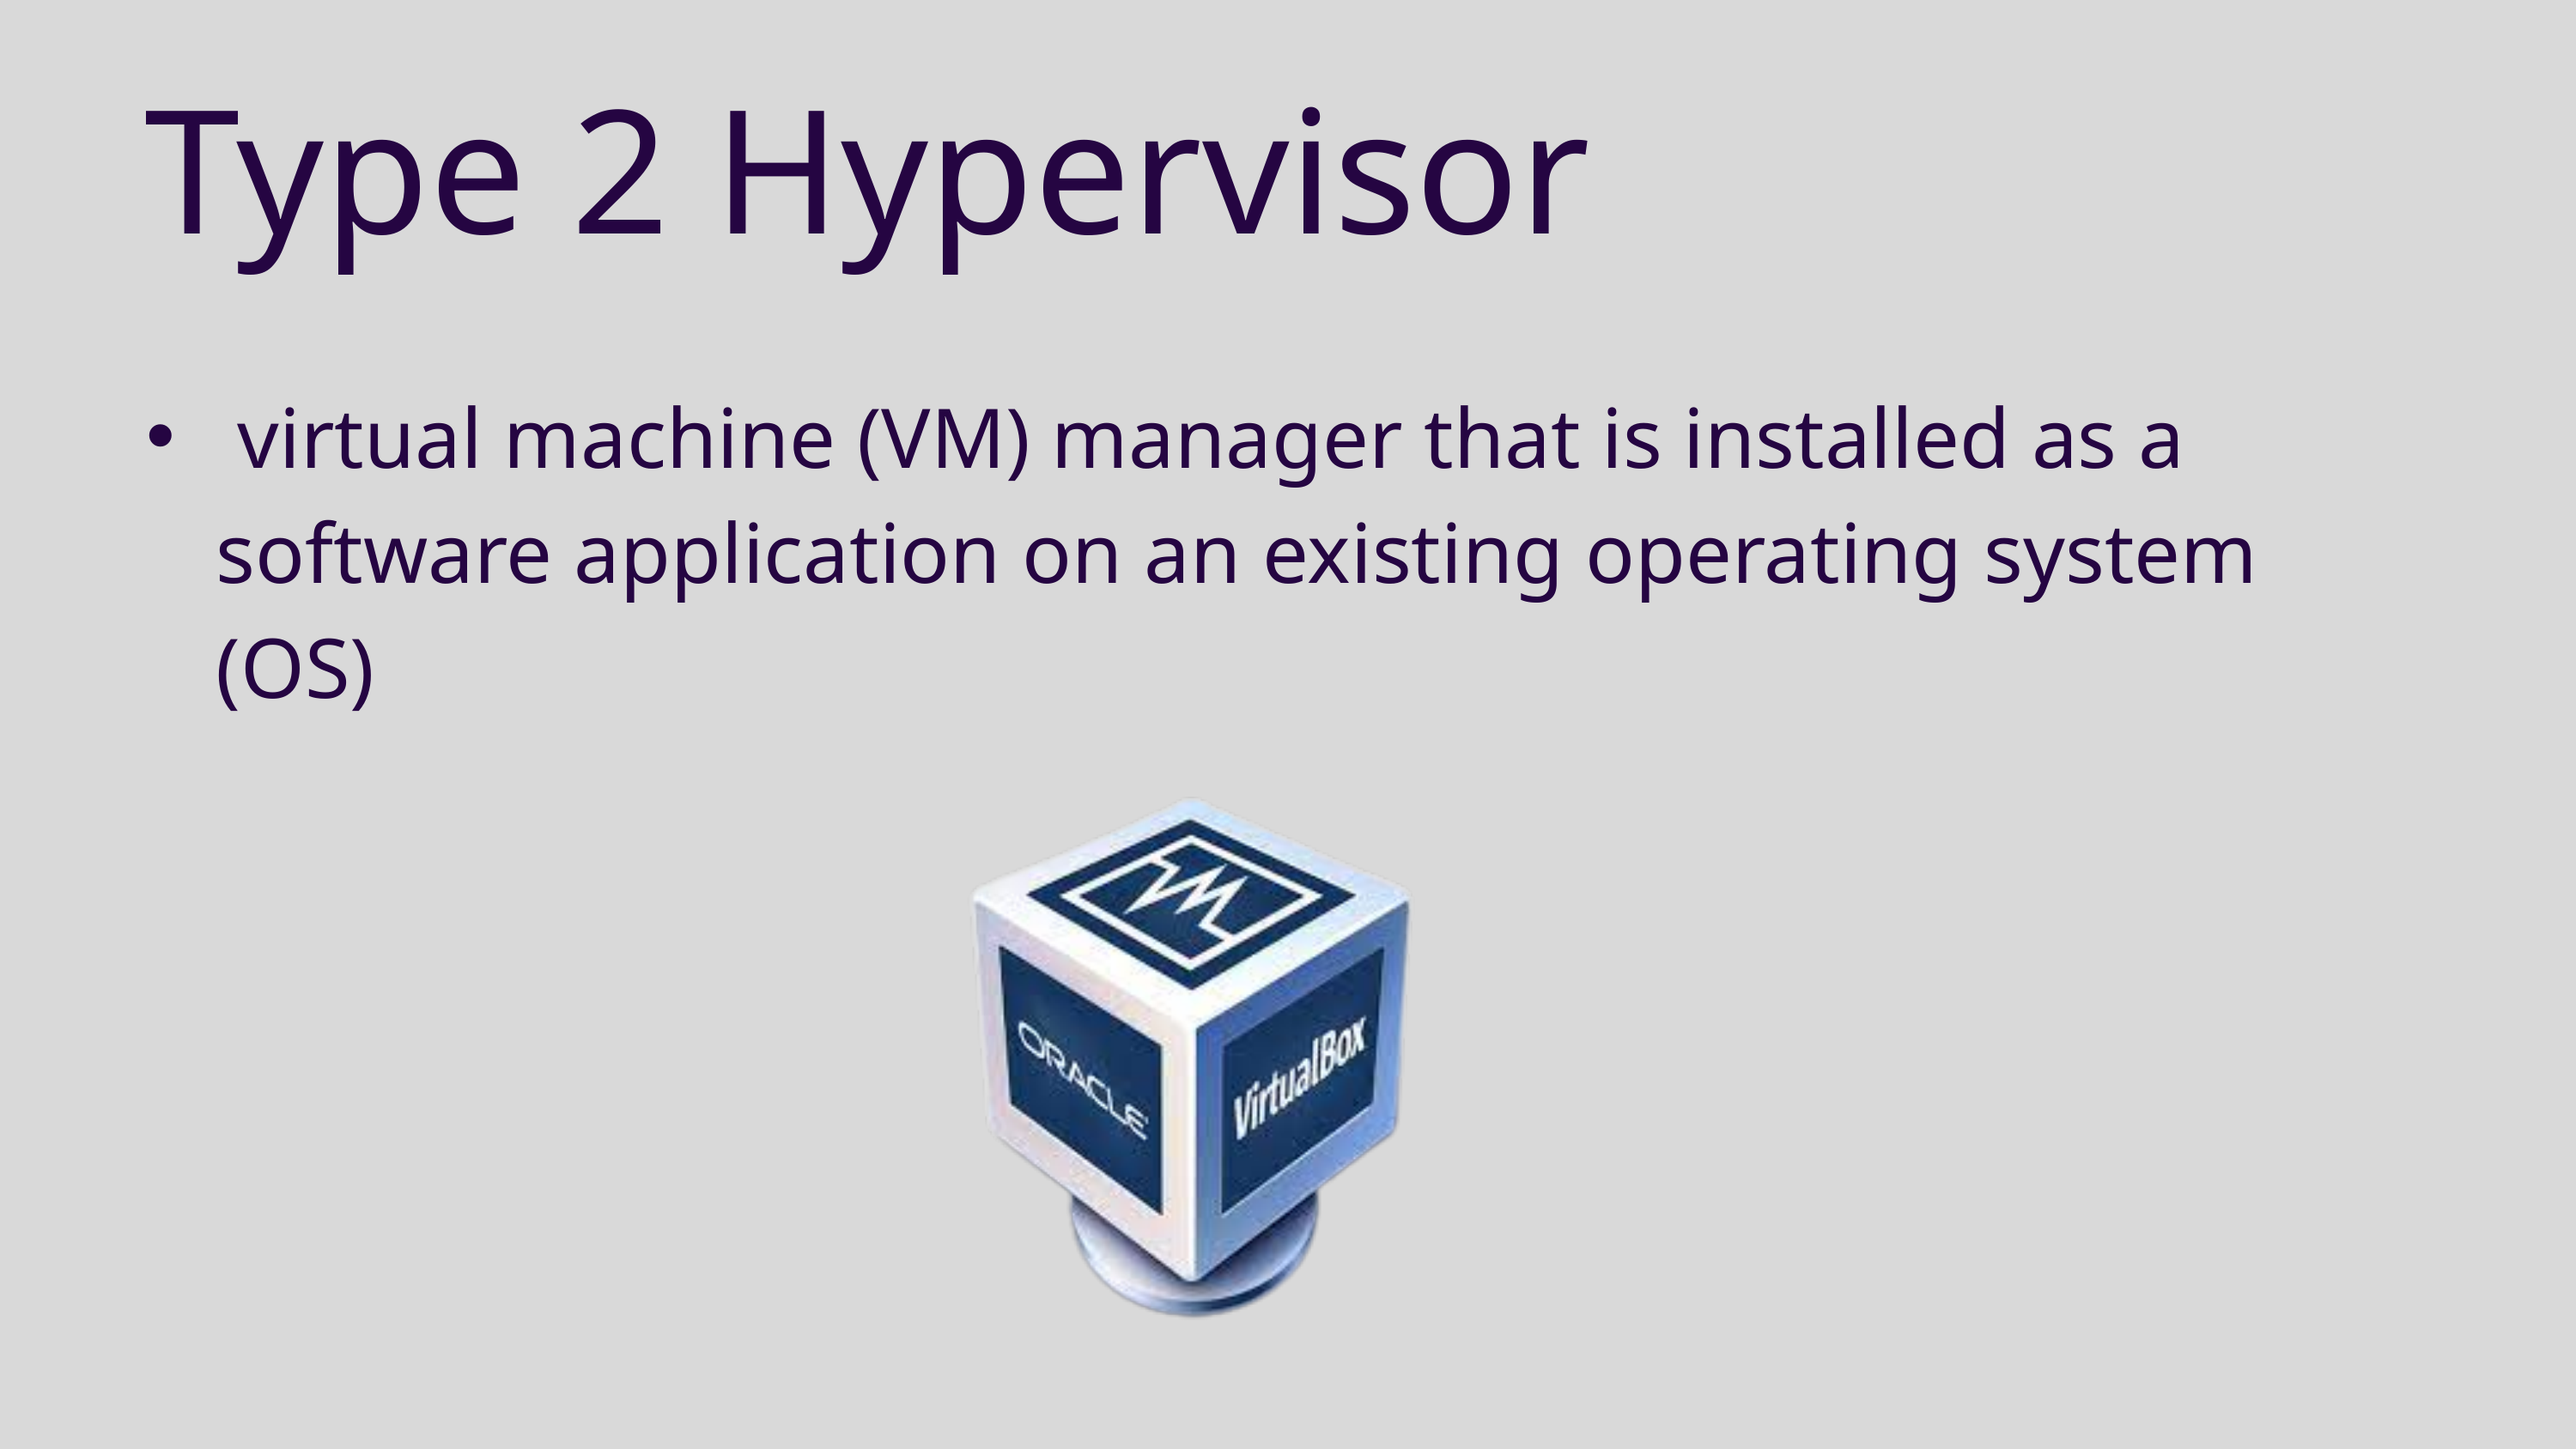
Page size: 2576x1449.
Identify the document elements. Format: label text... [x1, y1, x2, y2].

text_box virtual machine (VM) manager that is installed as a software application on an existing operating system (OS) [76, 369, 2432, 715]
text_box Type 2 Hypervisor [144, 113, 2406, 269]
picture [948, 793, 1519, 1364]
